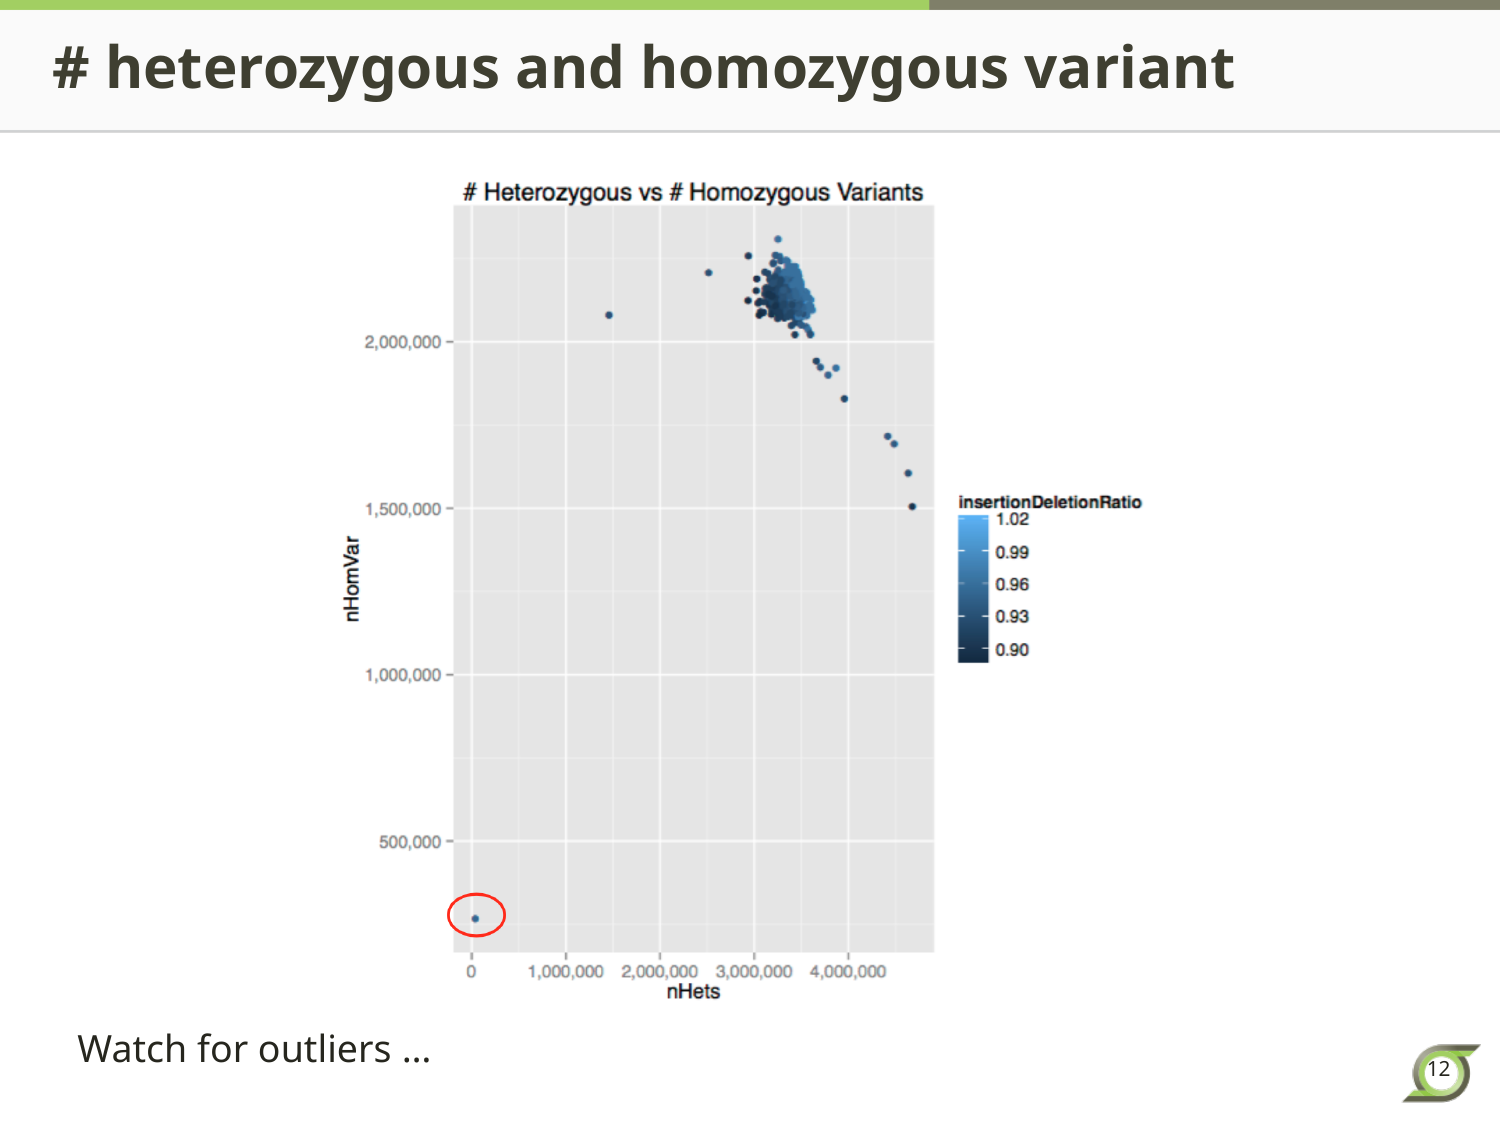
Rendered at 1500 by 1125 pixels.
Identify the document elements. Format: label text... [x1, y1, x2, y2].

title # heterozygous and homozygous variant [37, 18, 1454, 112]
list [307, 166, 1188, 1007]
text_box Watch for outliers … [62, 1017, 447, 1078]
